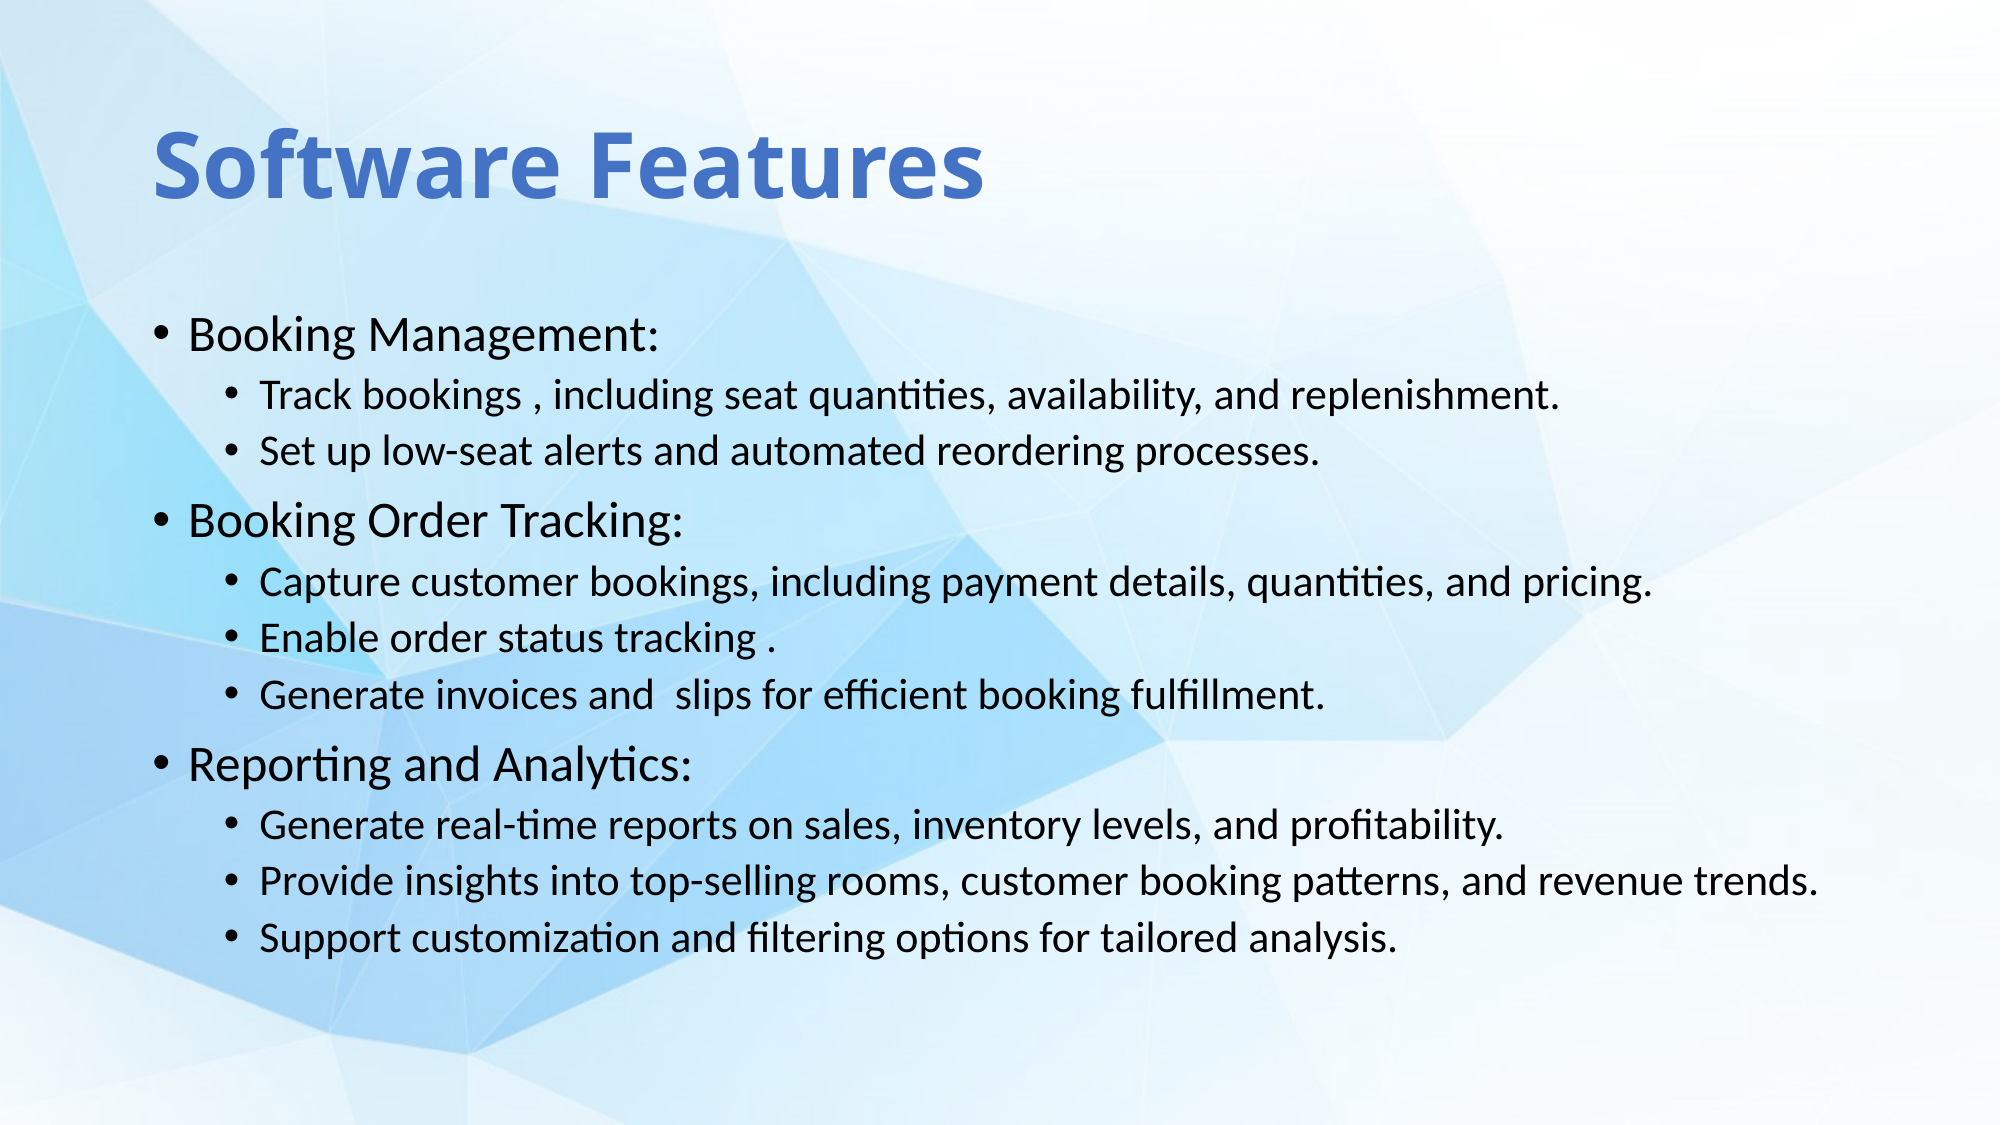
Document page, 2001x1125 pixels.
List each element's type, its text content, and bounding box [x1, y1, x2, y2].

list Booking Management: Track bookings , including seat quantities, availability, and replenishment. Set up low-seat alerts and automated reordering processes. Booking Order Tracking: Capture customer bookings, including payment details, quantities, and pricing. Enable order status tracking . Generate invoices and slips for efficient booking fulfillment. Reporting and Analytics: Generate real-time reports on sales, inventory levels, and profitability. Provide insights into top-selling rooms, customer booking patterns, and revenue trends. Support customization and filtering options for tailored analysis. [137, 299, 1863, 1014]
title Software Features [137, 59, 1863, 278]
picture [0, 0, 2000, 1125]
